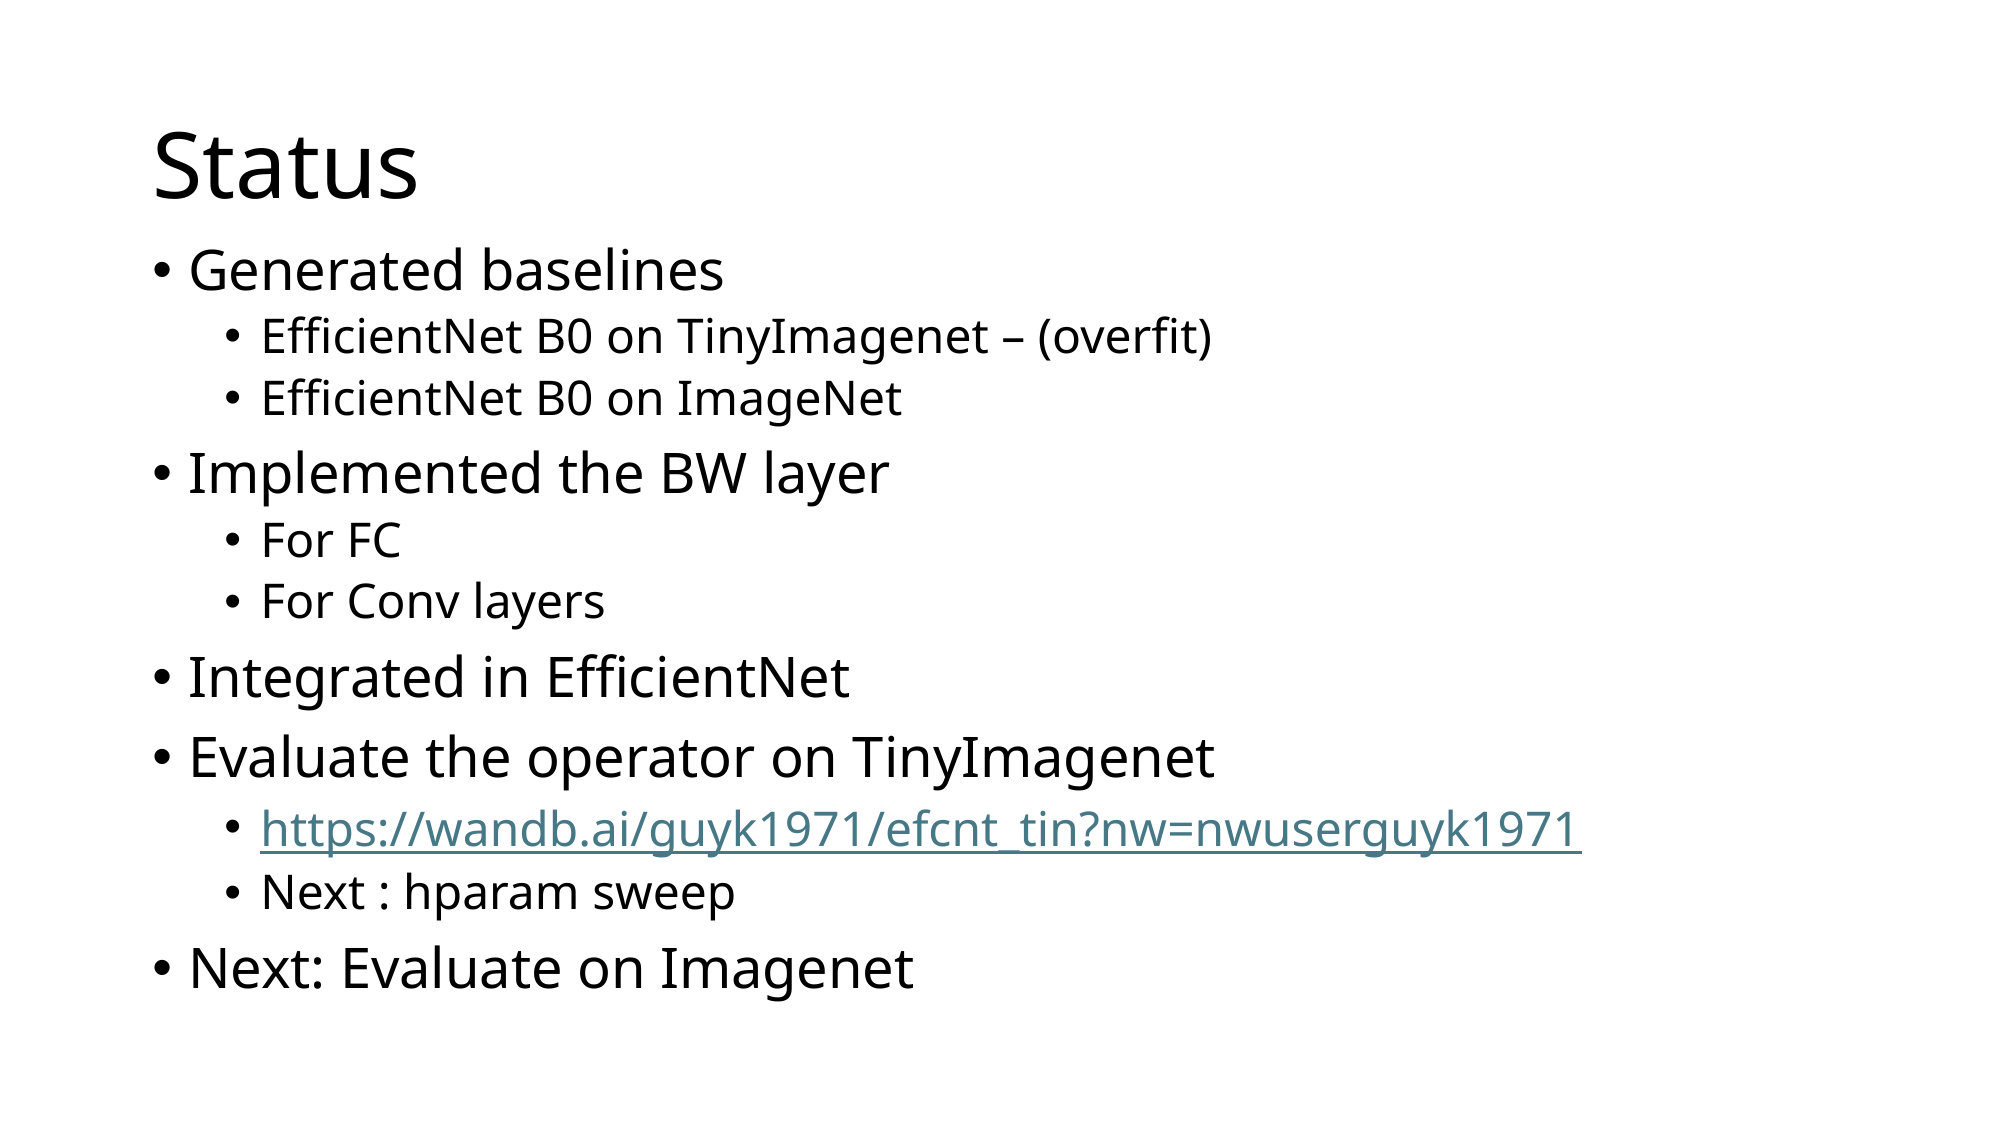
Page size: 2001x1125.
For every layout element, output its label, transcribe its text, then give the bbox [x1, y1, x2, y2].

list Generated baselines EfficientNet B0 on TinyImagenet – (overfit) EfficientNet B0 on ImageNet Implemented the BW layer For FC For Conv layers Integrated in EfficientNet Evaluate the operator on TinyImagenet https://wandb.ai/guyk1971/efcnt_tin?nw=nwuserguyk1971 Next : hparam sweep Next: Evaluate on Imagenet [137, 234, 1863, 1014]
title Status [137, 59, 1863, 234]
